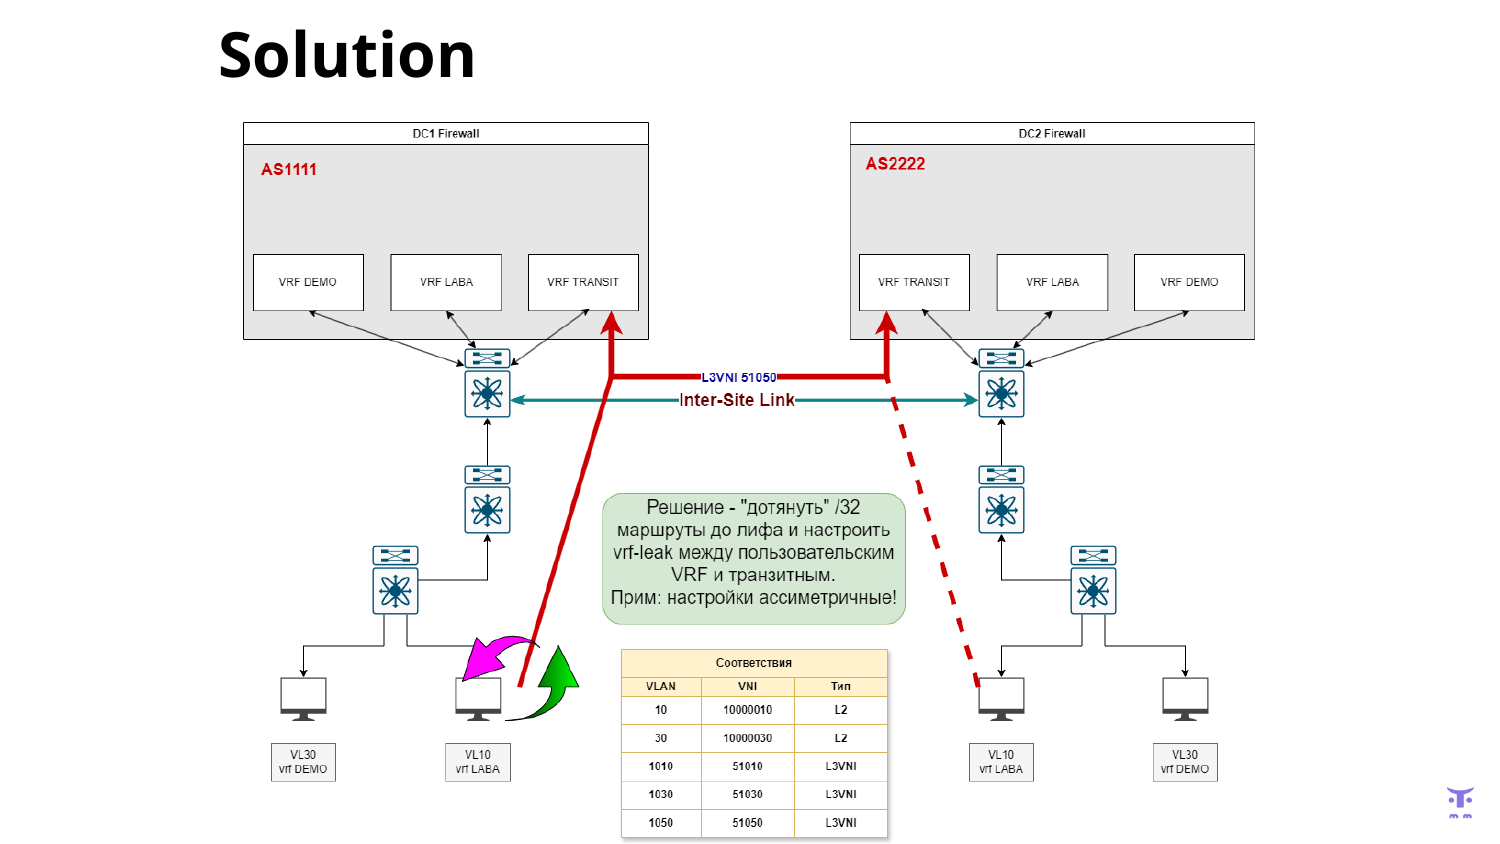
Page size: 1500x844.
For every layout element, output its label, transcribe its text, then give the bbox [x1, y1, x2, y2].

picture [0, 0, 1500, 844]
title Solution [203, 0, 1263, 106]
